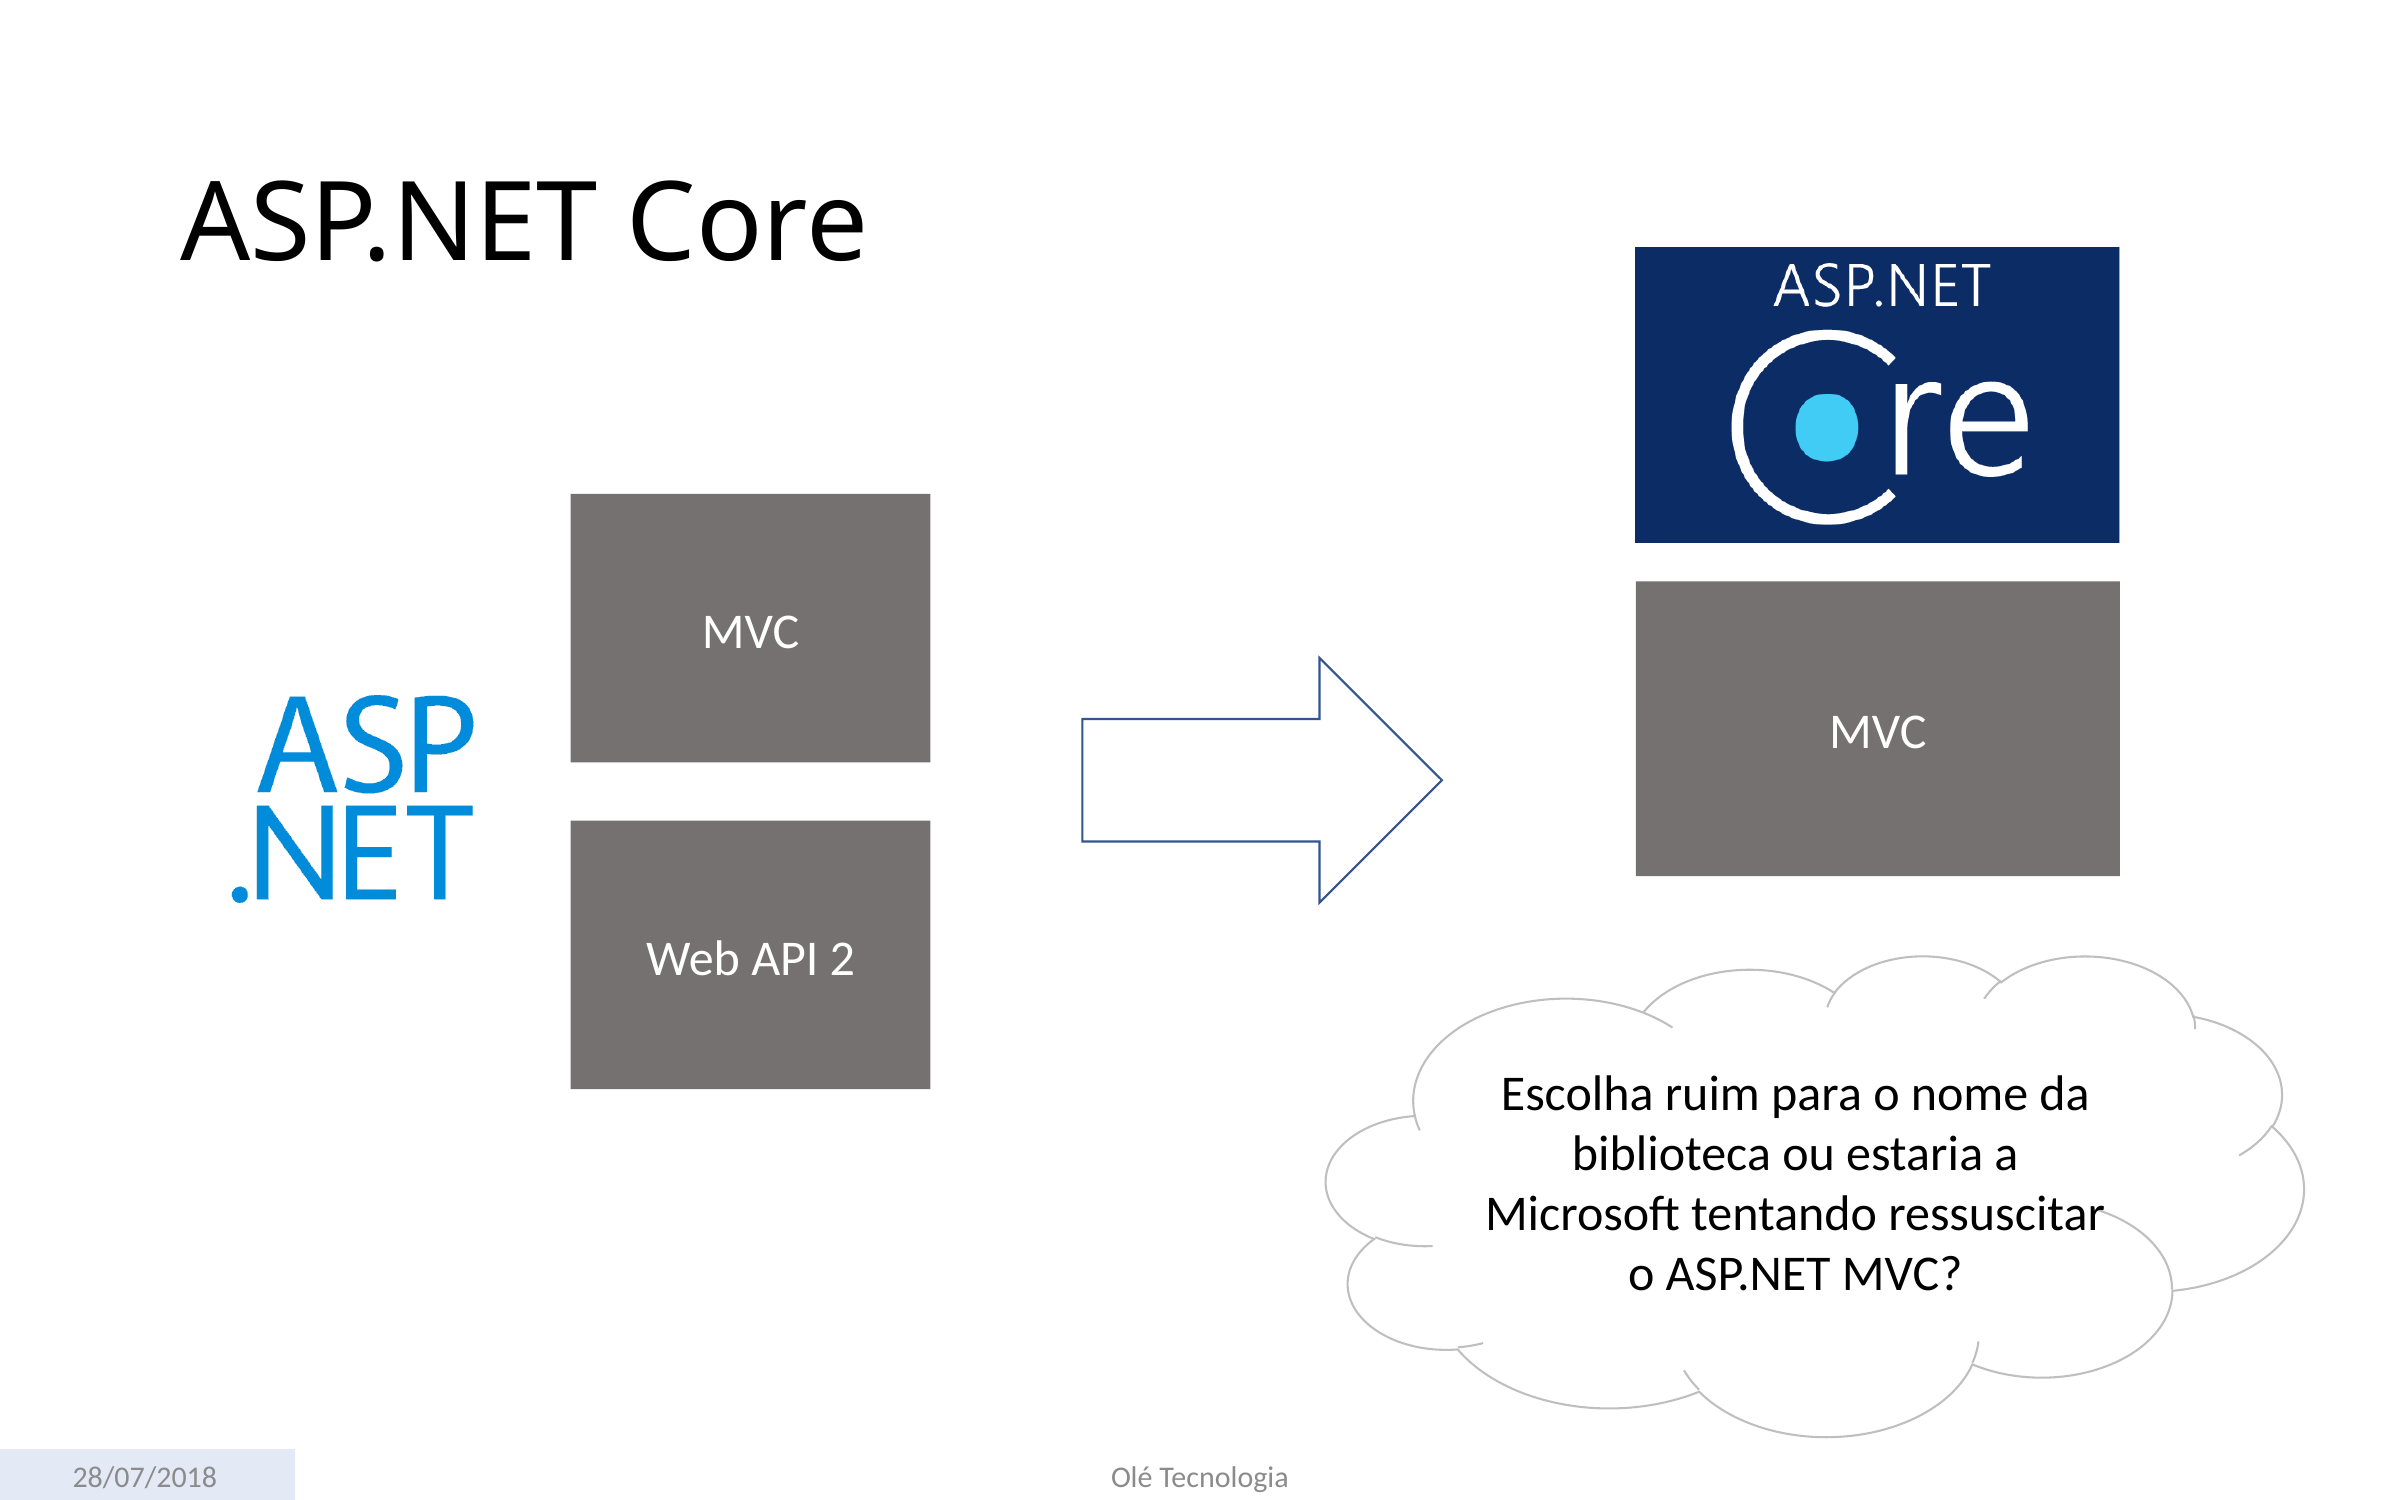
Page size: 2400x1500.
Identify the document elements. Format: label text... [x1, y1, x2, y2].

picture [1635, 247, 2120, 543]
footer Olé Tecnologia [795, 1435, 1605, 1500]
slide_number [57, 1435, 598, 1500]
text_box MVC [1635, 580, 2121, 877]
text_box Escolha ruim para o nome da biblioteca ou estaria a Microsoft tentando ressuscitar o ASP.NET MVC? [1467, 1053, 2123, 1308]
text_box Web API 2 [570, 820, 931, 1090]
title ASP.NET Core [165, 79, 2235, 370]
text_box [1324, 955, 2306, 1439]
picture [194, 636, 523, 965]
text_box MVC [570, 493, 931, 763]
text_box [1081, 655, 1444, 906]
